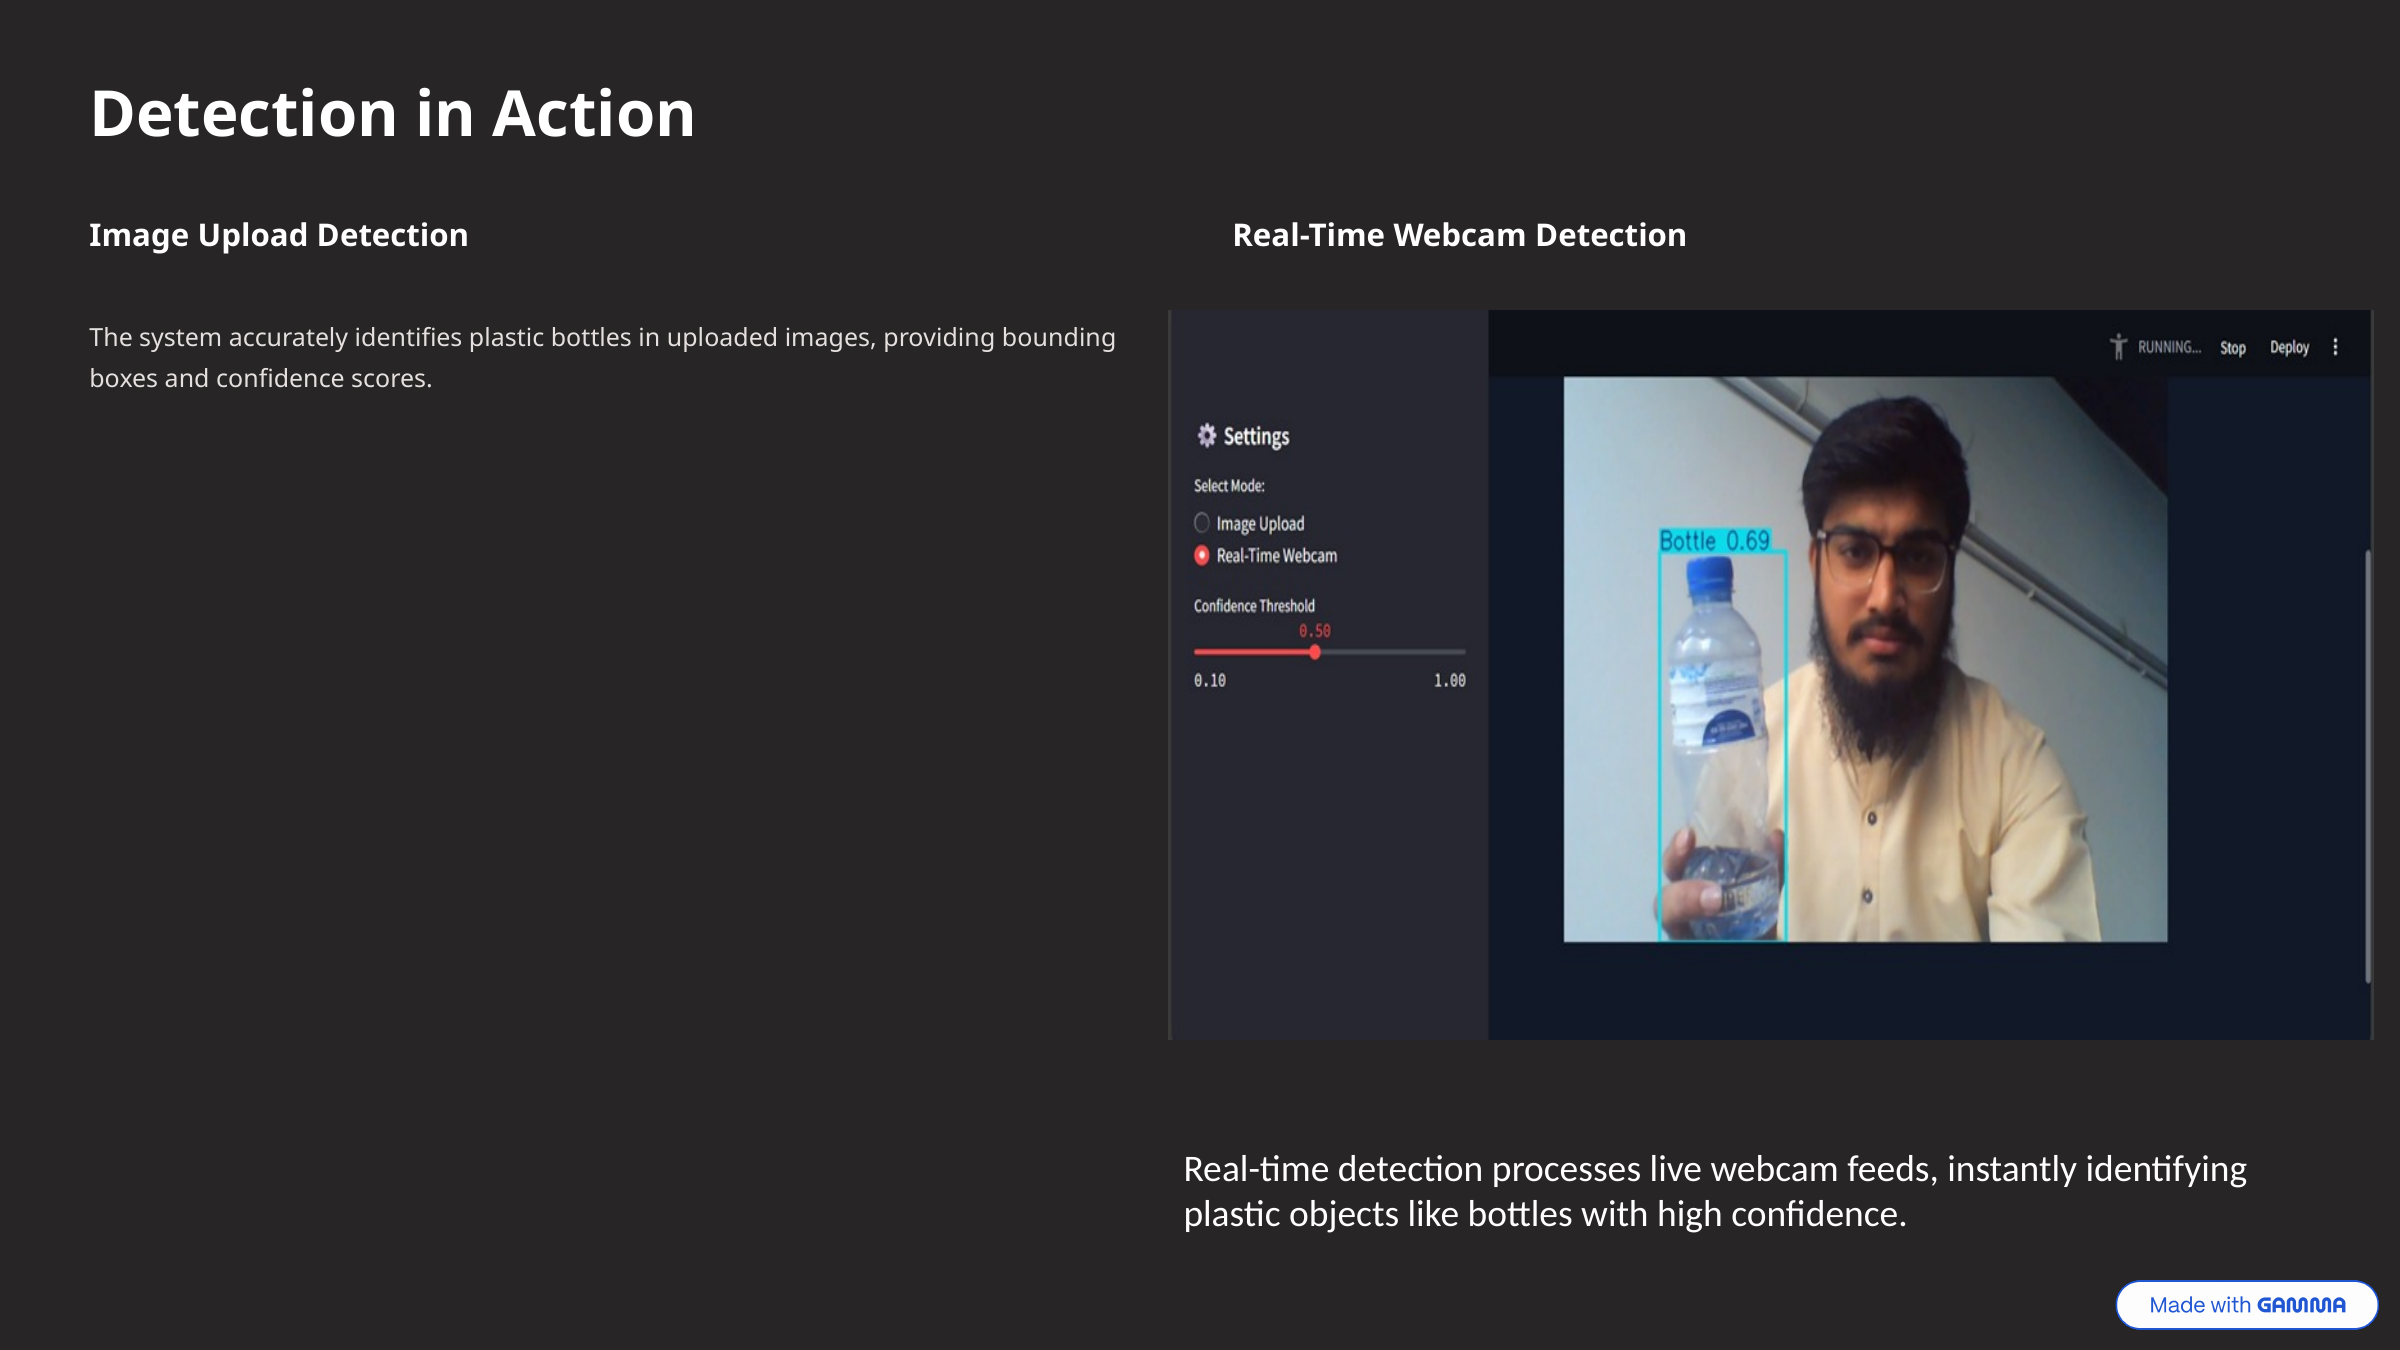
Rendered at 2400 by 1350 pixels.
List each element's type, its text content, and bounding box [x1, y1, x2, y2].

text_box The system accurately identifies plastic bottles in uploaded images, providing bounding boxes and confidence scores. [89, 310, 1168, 393]
picture [1168, 310, 2374, 1040]
text_box Image Upload Detection [89, 213, 462, 254]
text_box Real-Time Webcam Detection [1232, 213, 1693, 254]
text_box Real-time detection processes live webcam feeds, instantly identifying plastic objects like bottles with high confidence. [1168, 1136, 2310, 1287]
picture [2106, 1271, 2389, 1339]
text_box Detection in Action [89, 70, 727, 150]
